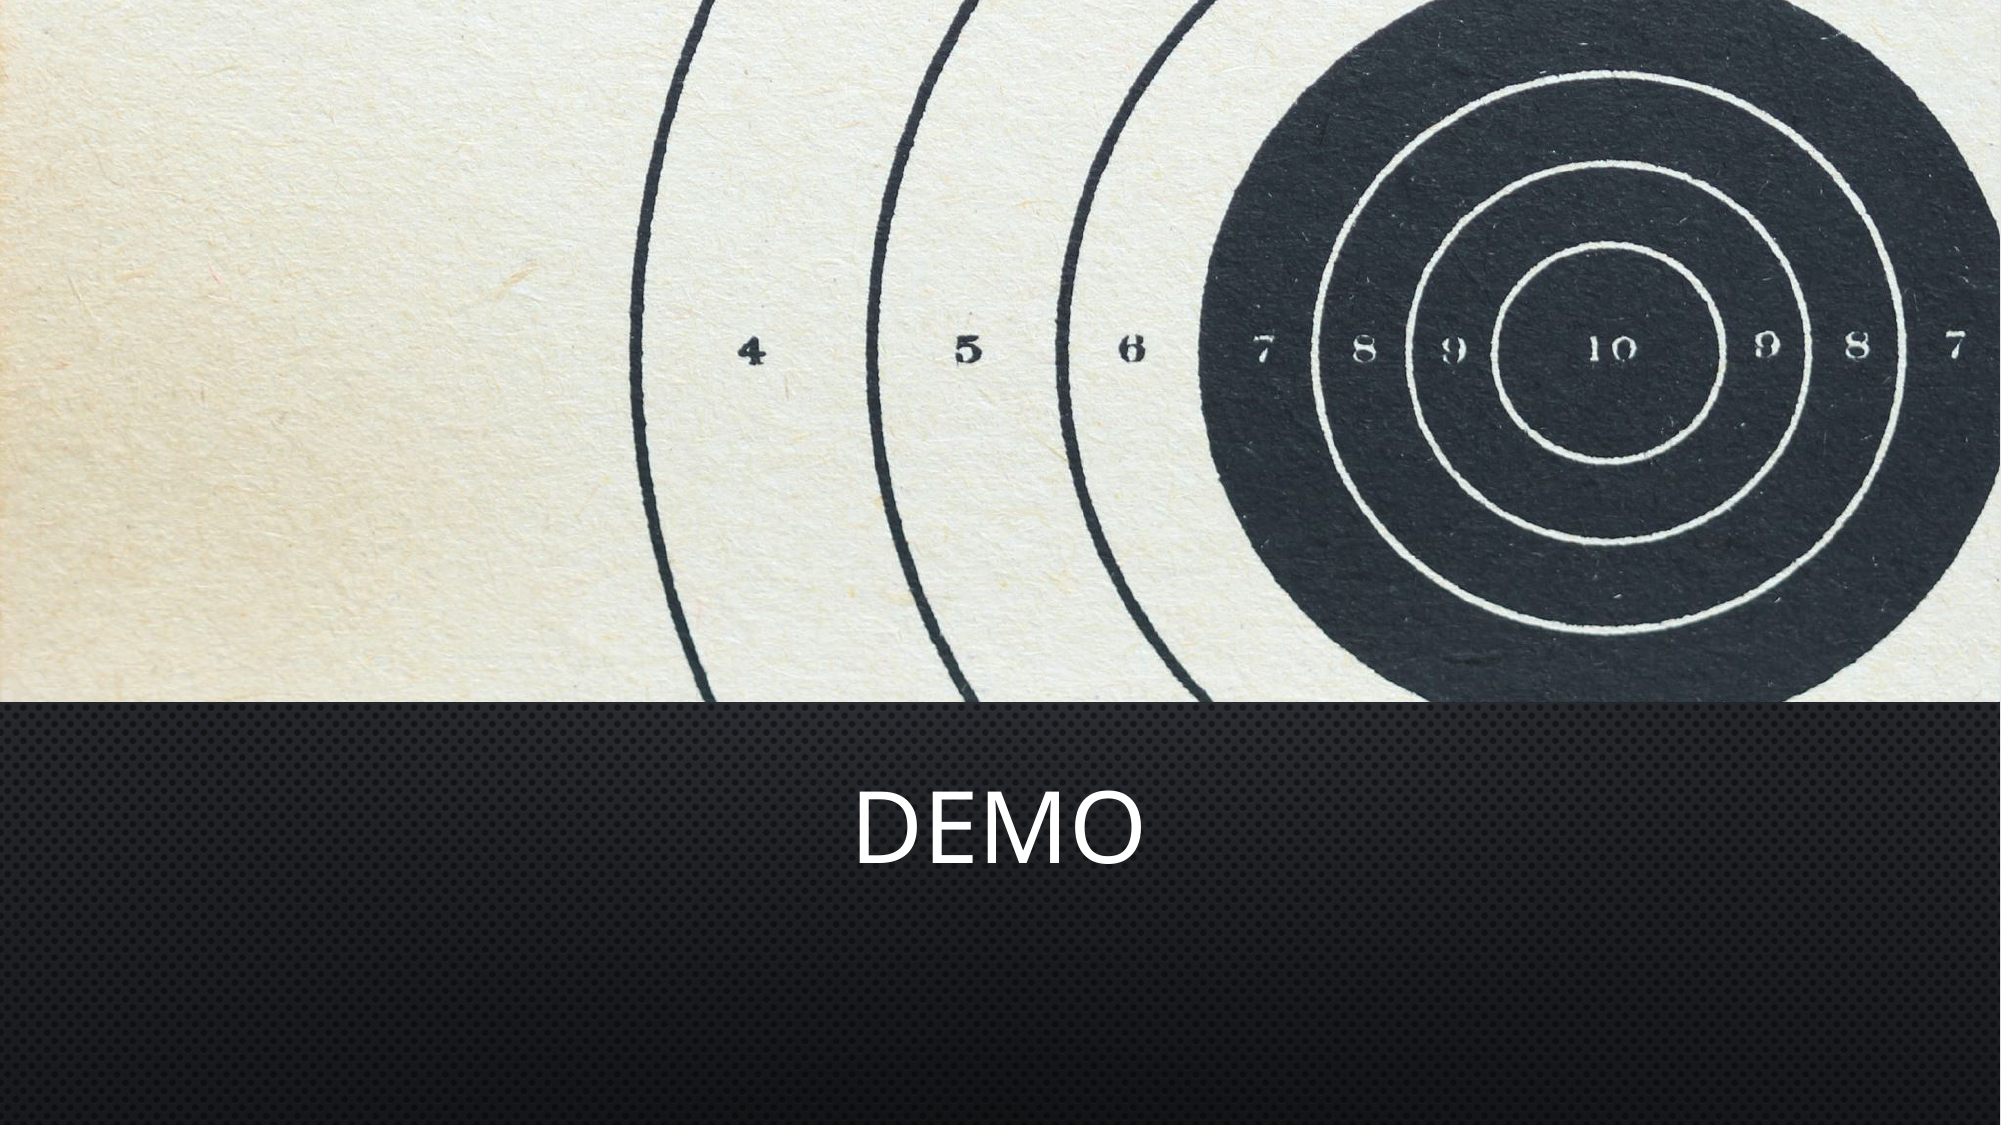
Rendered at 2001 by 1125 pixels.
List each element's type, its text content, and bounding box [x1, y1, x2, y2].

title DEMO [287, 715, 1711, 891]
picture [0, 0, 2000, 702]
